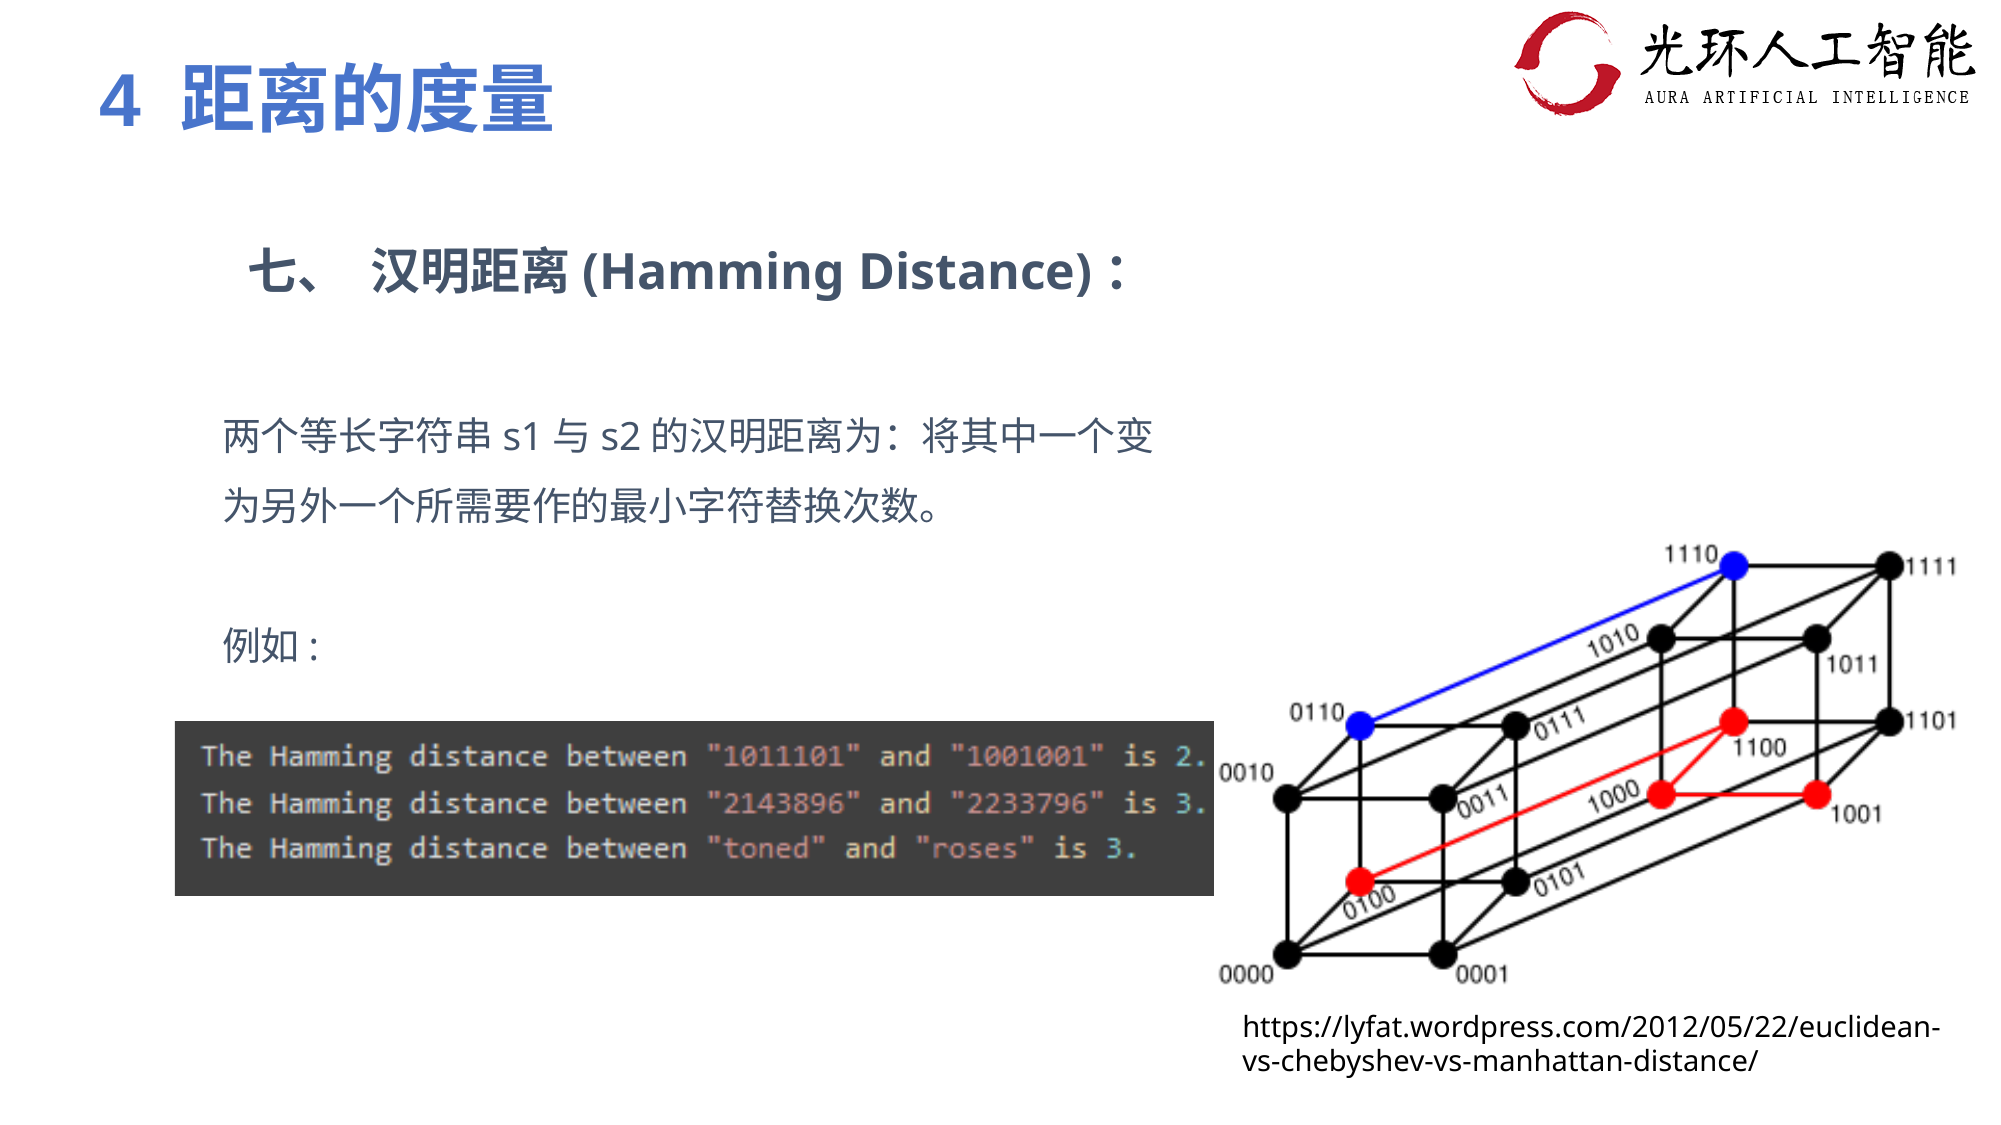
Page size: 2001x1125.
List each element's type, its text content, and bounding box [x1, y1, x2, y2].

text_box 两个等长字符串s1与s2的汉明距离为：将其中一个变为另外一个所需要作的最小字符替换次数。 例如: [207, 380, 1182, 676]
text_box 4 距离的度量 [99, 38, 1900, 155]
picture [174, 533, 1974, 1001]
picture [1512, 9, 1976, 117]
text_box 七、 汉明距离(Hamming Distance)： [232, 232, 1427, 308]
text_box https://lyfat.wordpress.com/2012/05/22/euclidean-vs-chebyshev-vs-manhattan-distance/ [1227, 1001, 1973, 1086]
